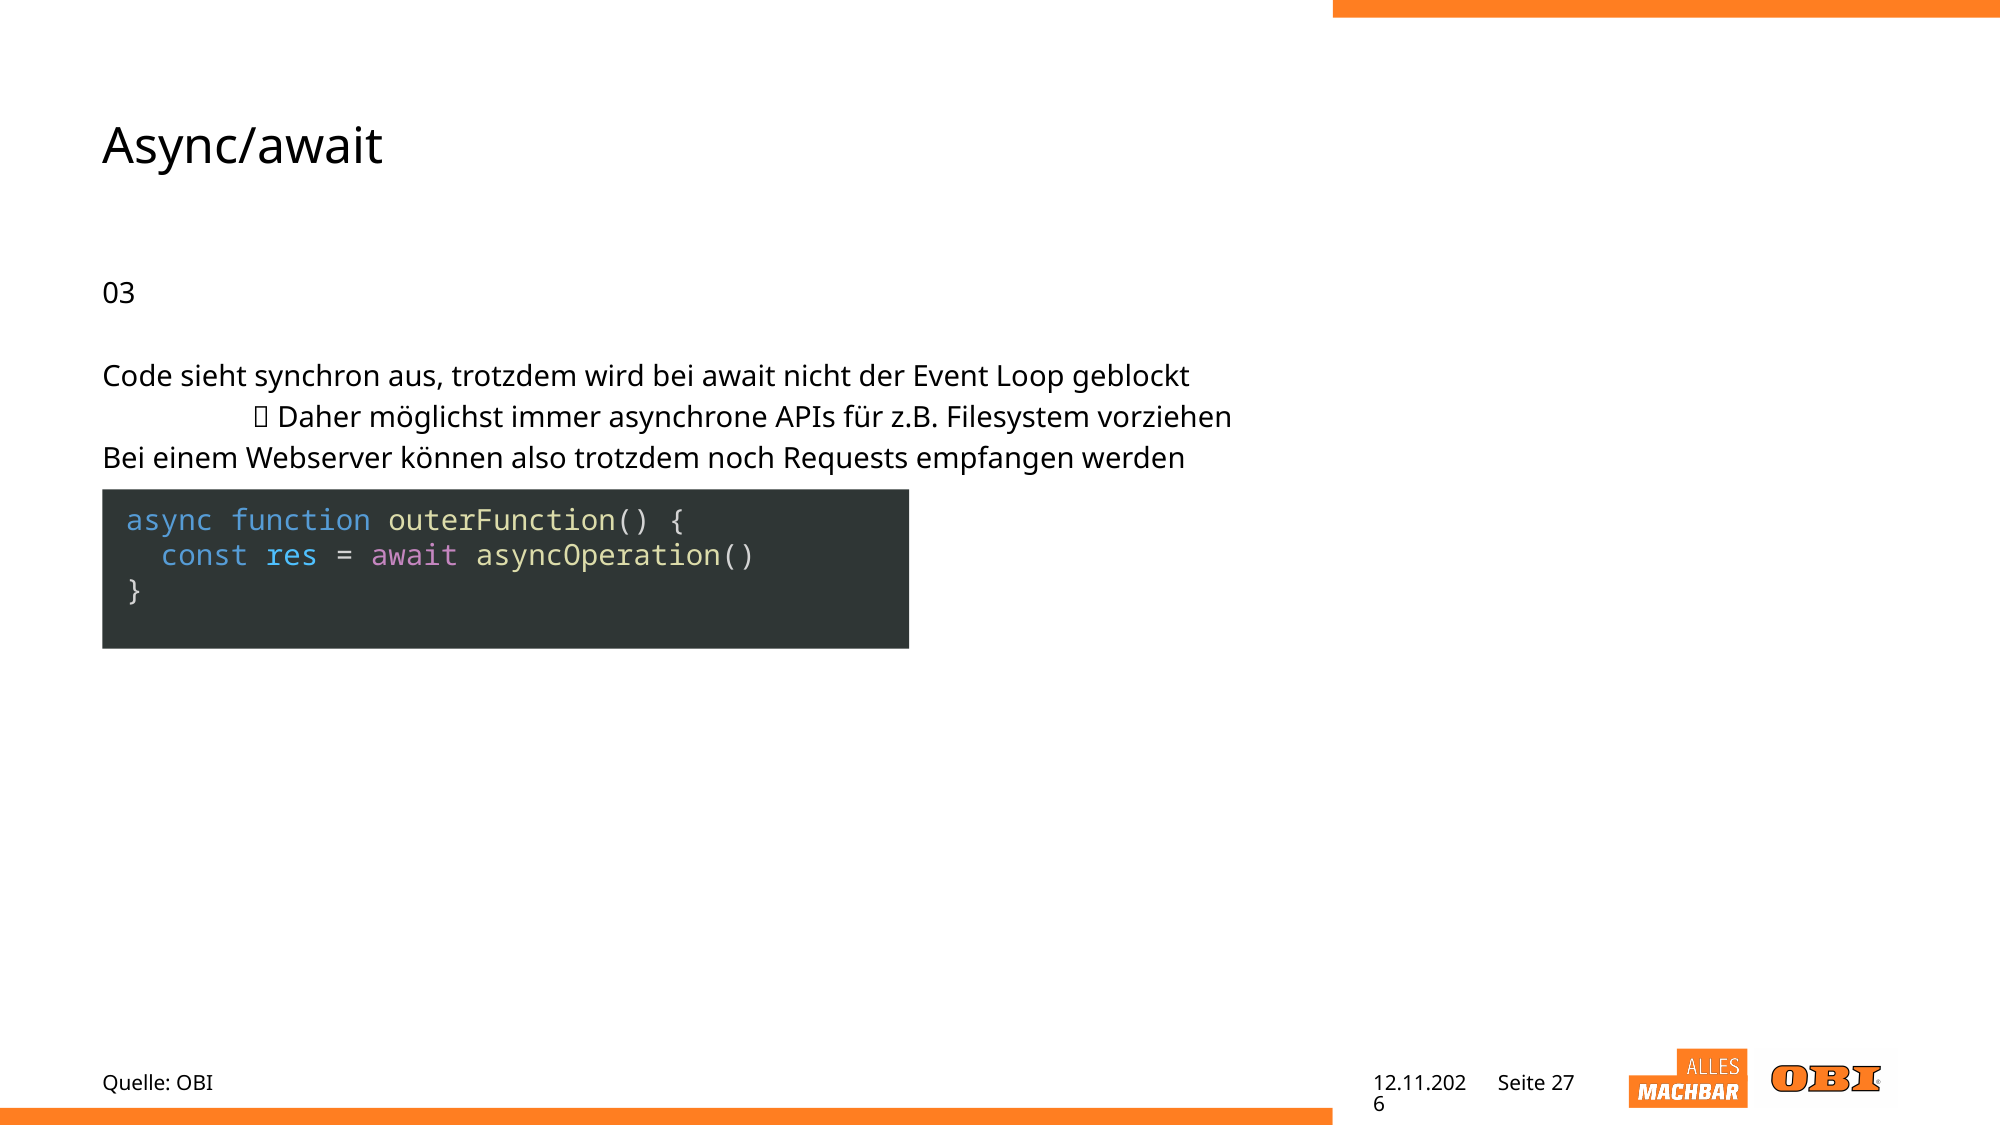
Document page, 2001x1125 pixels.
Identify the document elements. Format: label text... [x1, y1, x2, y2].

title Async/await [102, 112, 1880, 174]
text_box async function outerFunction() { const res = await asyncOperation() } [101, 488, 910, 650]
picture [1638, 1058, 1739, 1100]
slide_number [1373, 1071, 1475, 1097]
picture [1754, 1048, 1898, 1107]
slide_number Seite 27 [1497, 1071, 1588, 1097]
footer Quelle: OBI [102, 1071, 1271, 1097]
text_box 03 Code sieht synchron aus, trotzdem wird bei await nicht der Event Loop geblockt  Daher möglichst immer asynchrone APIs für z.B. Filesystem vorziehen Bei einem Webserver können also trotzdem noch Requests empfangen werden [102, 274, 1864, 475]
